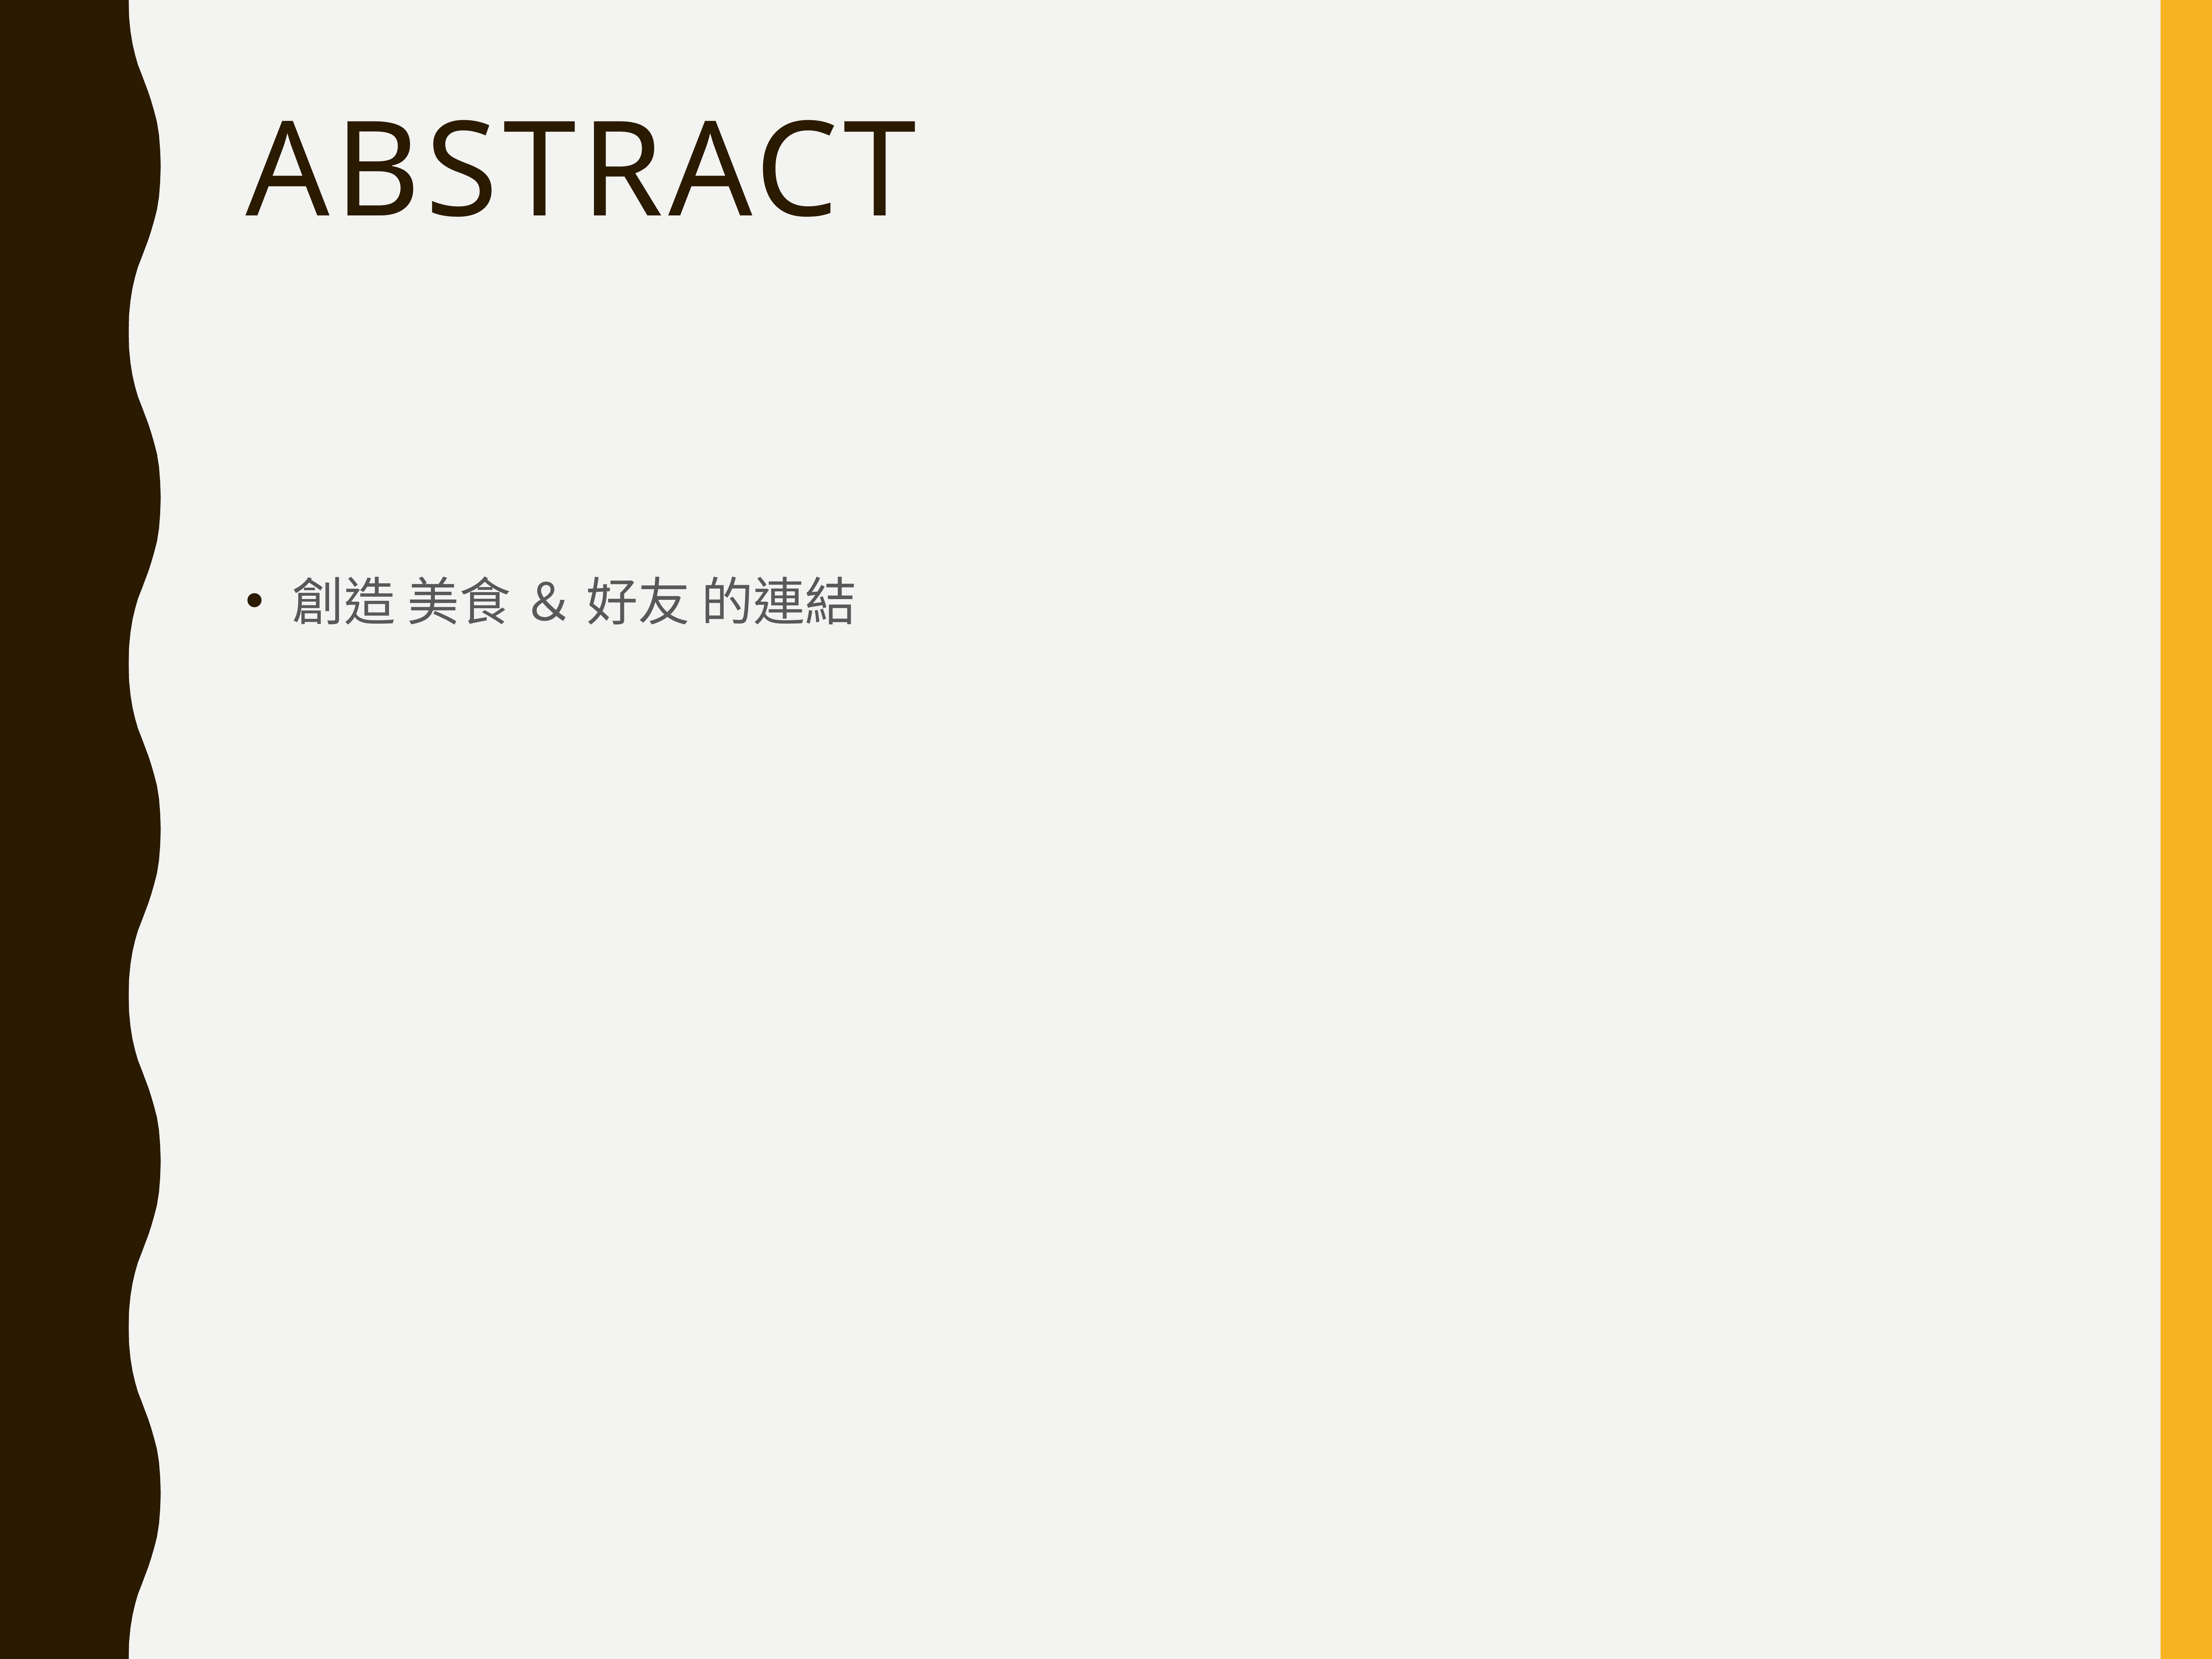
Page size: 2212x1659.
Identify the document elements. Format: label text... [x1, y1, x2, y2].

title abstract [227, 92, 2074, 454]
list 創造 美食 ＆ 好友 的連結 [227, 553, 2074, 1422]
